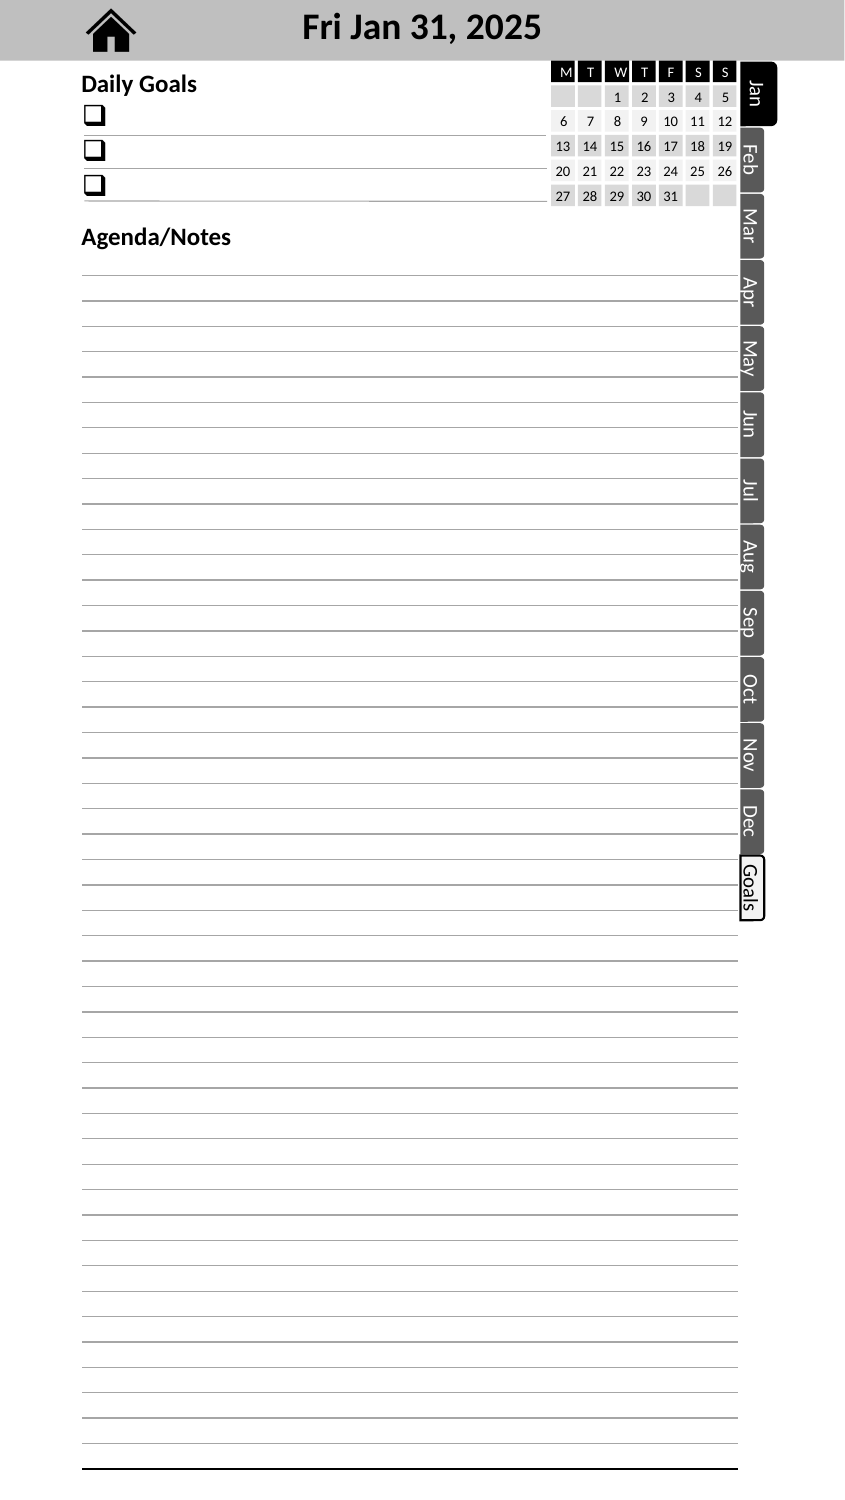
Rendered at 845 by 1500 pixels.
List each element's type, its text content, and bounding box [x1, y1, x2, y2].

picture [82, 1, 140, 59]
list Fri Jan 31, 2025 [190, 0, 655, 61]
